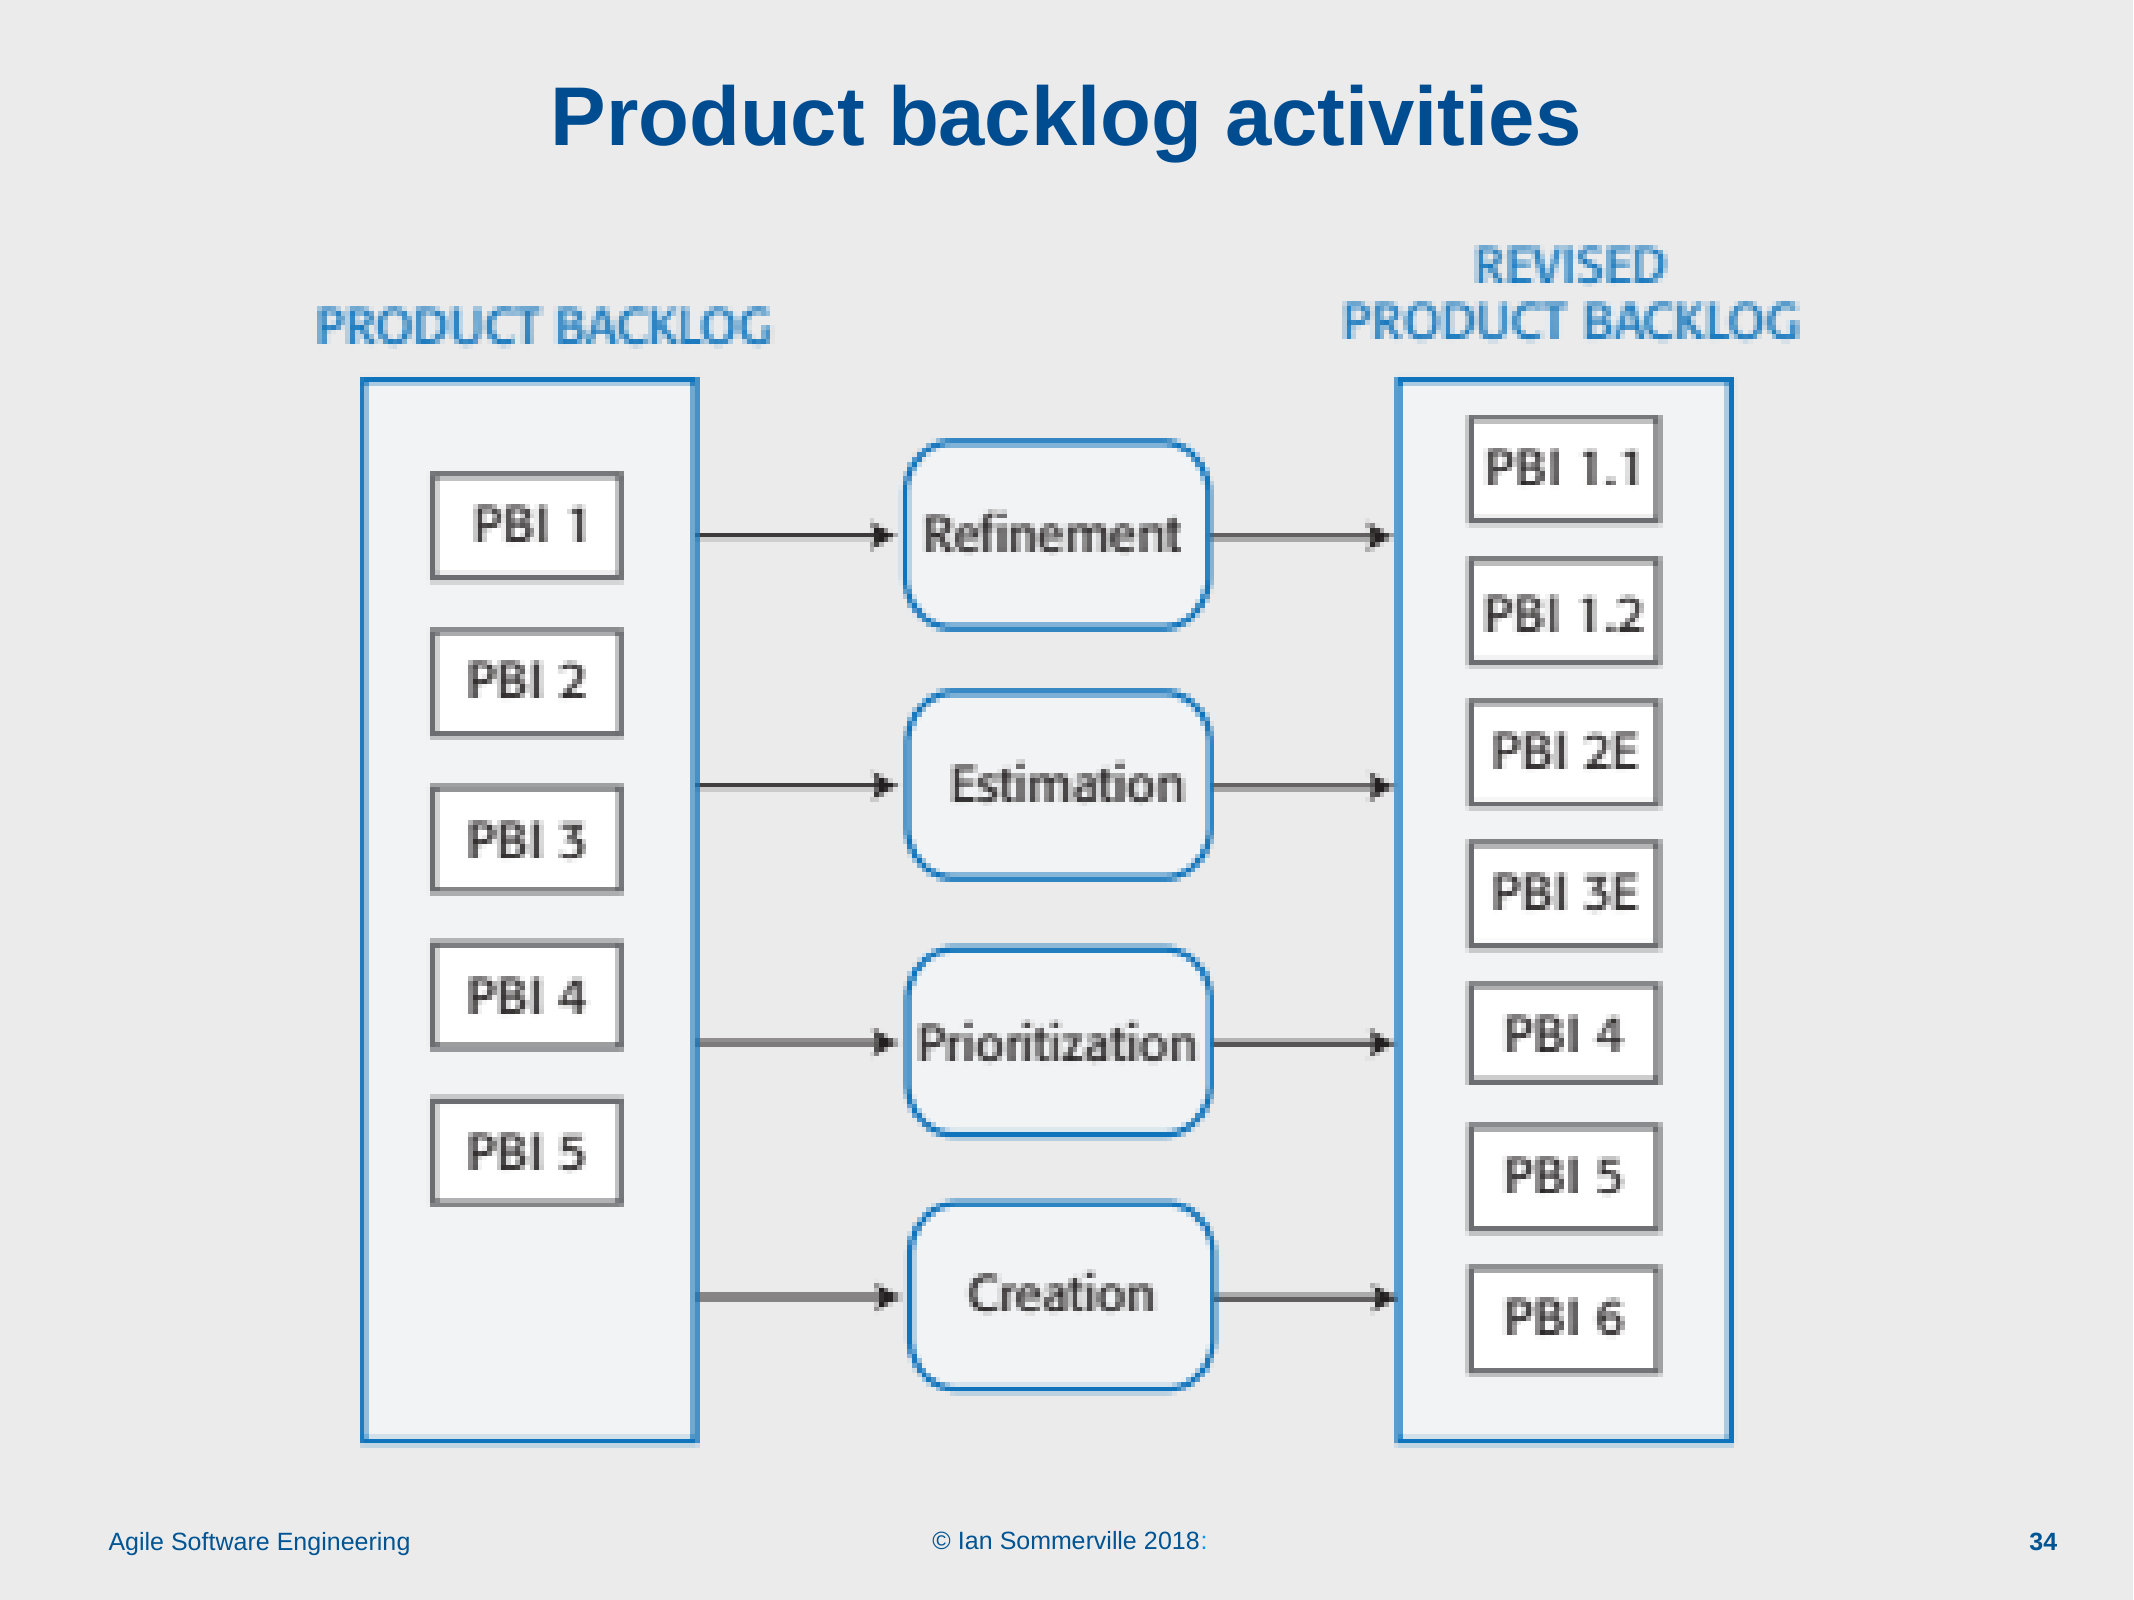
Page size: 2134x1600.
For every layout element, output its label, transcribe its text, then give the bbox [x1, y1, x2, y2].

title Product backlog activities [155, 55, 1978, 169]
slide_number 34 [2018, 1516, 2067, 1563]
picture [193, 211, 1926, 1581]
